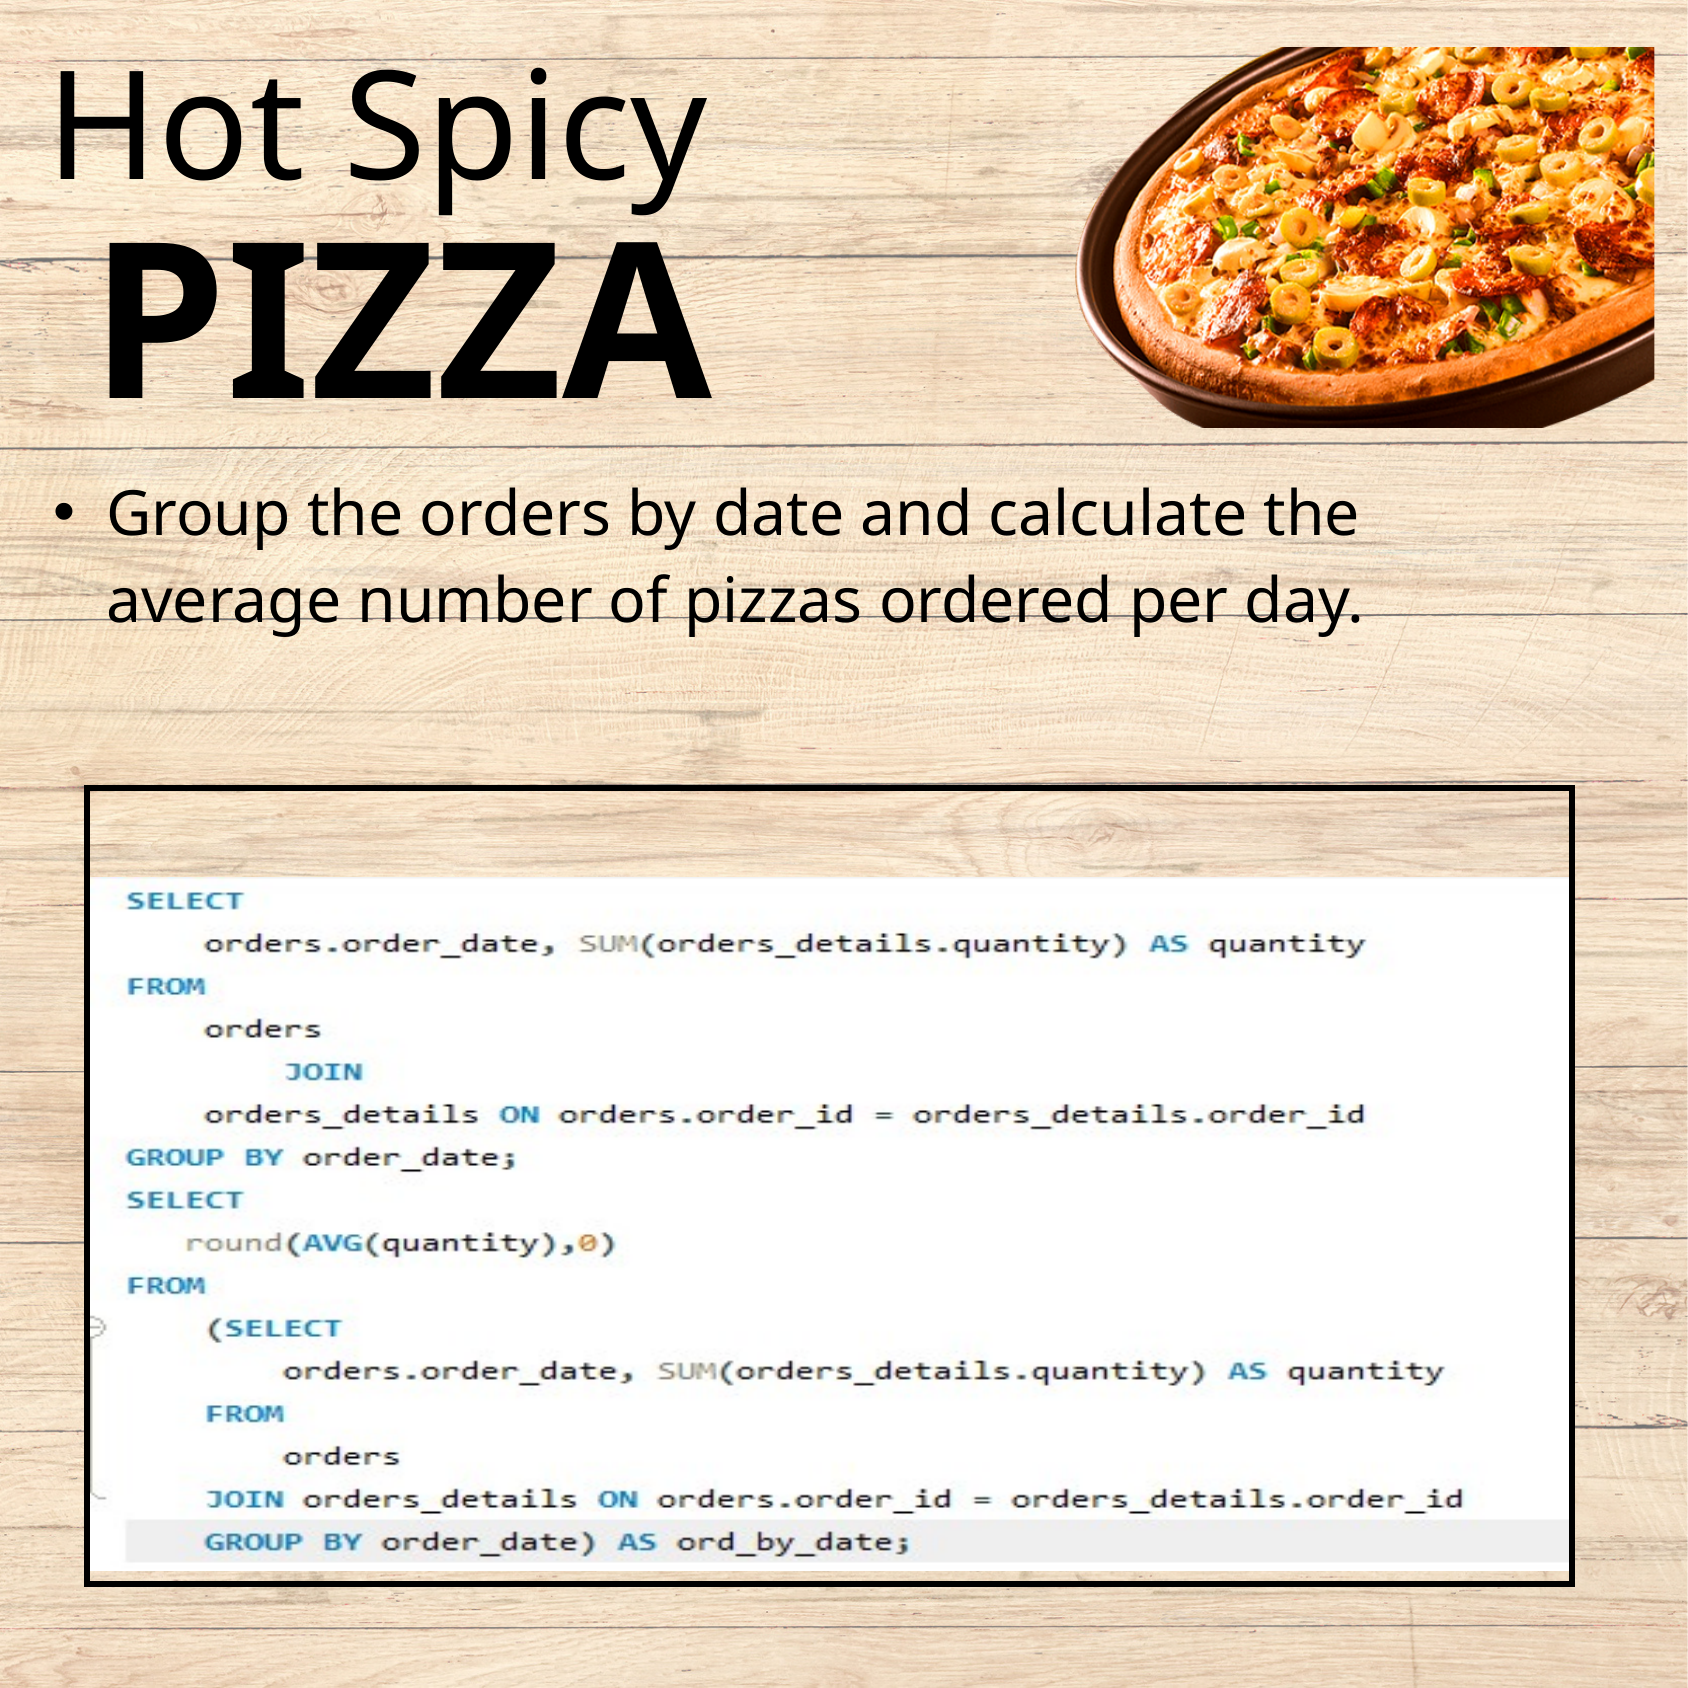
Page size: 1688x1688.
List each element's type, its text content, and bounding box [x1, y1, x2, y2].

text_box Hot Spicy [46, 0, 1279, 210]
text_box PIZZA [90, 137, 1010, 442]
text_box [1075, 47, 1655, 428]
text_box [0, 0, 1688, 1688]
text_box Group the orders by date and calculate the average number of pizzas ordered per day. [0, 460, 1544, 636]
picture [89, 791, 1569, 1582]
